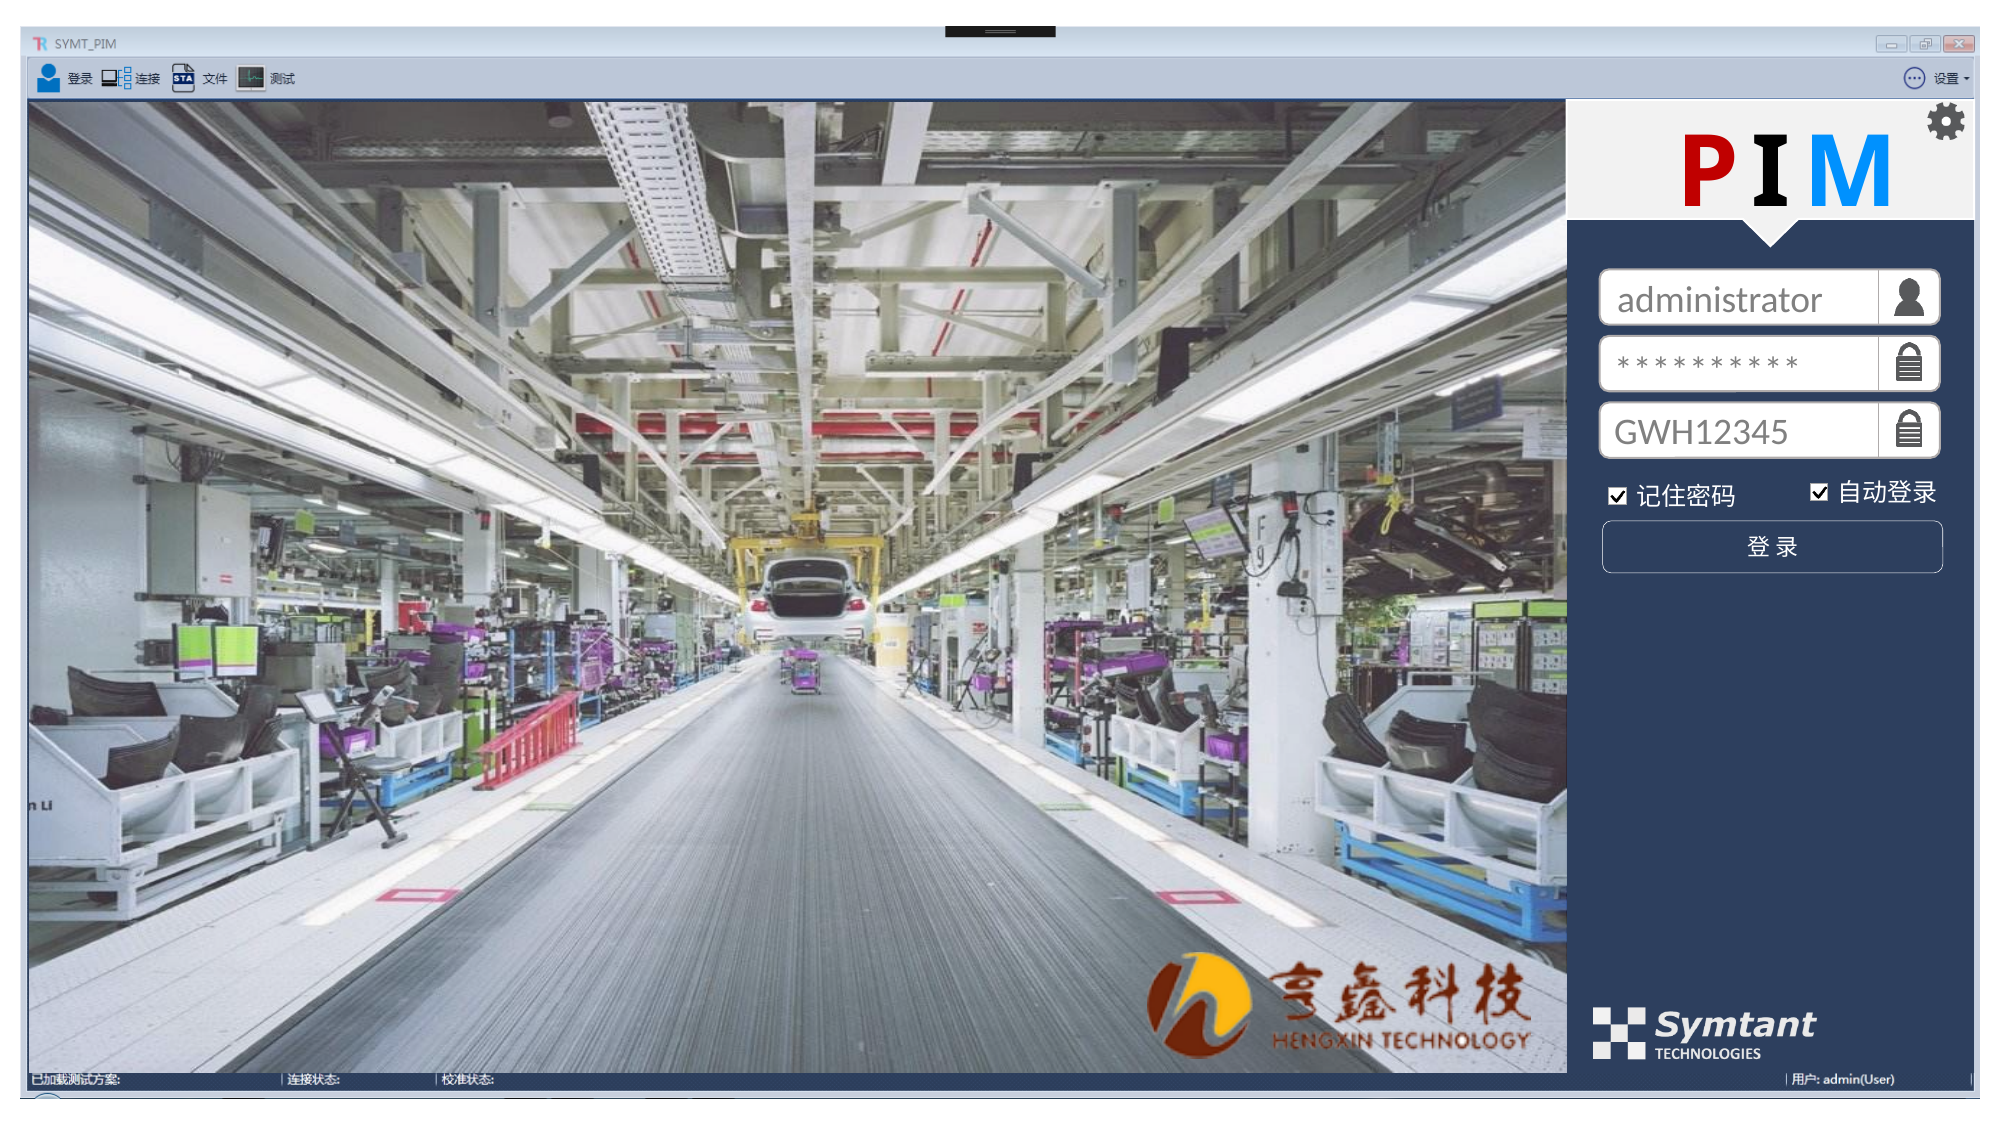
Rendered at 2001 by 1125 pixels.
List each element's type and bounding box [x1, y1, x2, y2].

text_box [1599, 269, 1940, 325]
picture [20, 26, 1980, 1099]
text_box [1602, 473, 1947, 573]
text_box [1599, 402, 1940, 458]
text_box [1599, 335, 1940, 392]
